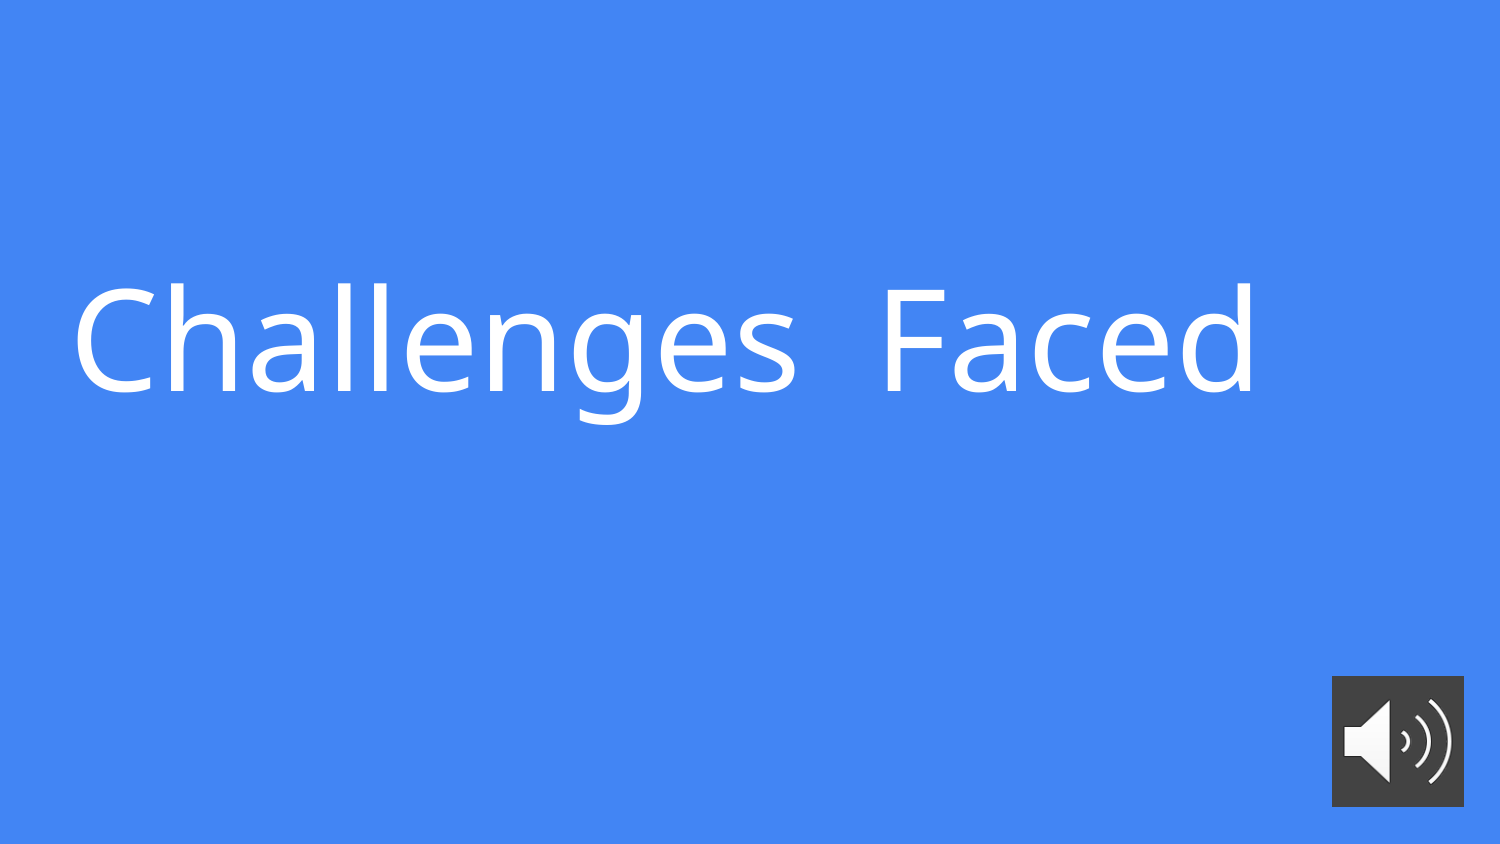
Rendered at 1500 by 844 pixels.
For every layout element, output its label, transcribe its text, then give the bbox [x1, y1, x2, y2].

picture [1330, 674, 1465, 809]
title Challenges Faced [54, 279, 1461, 435]
